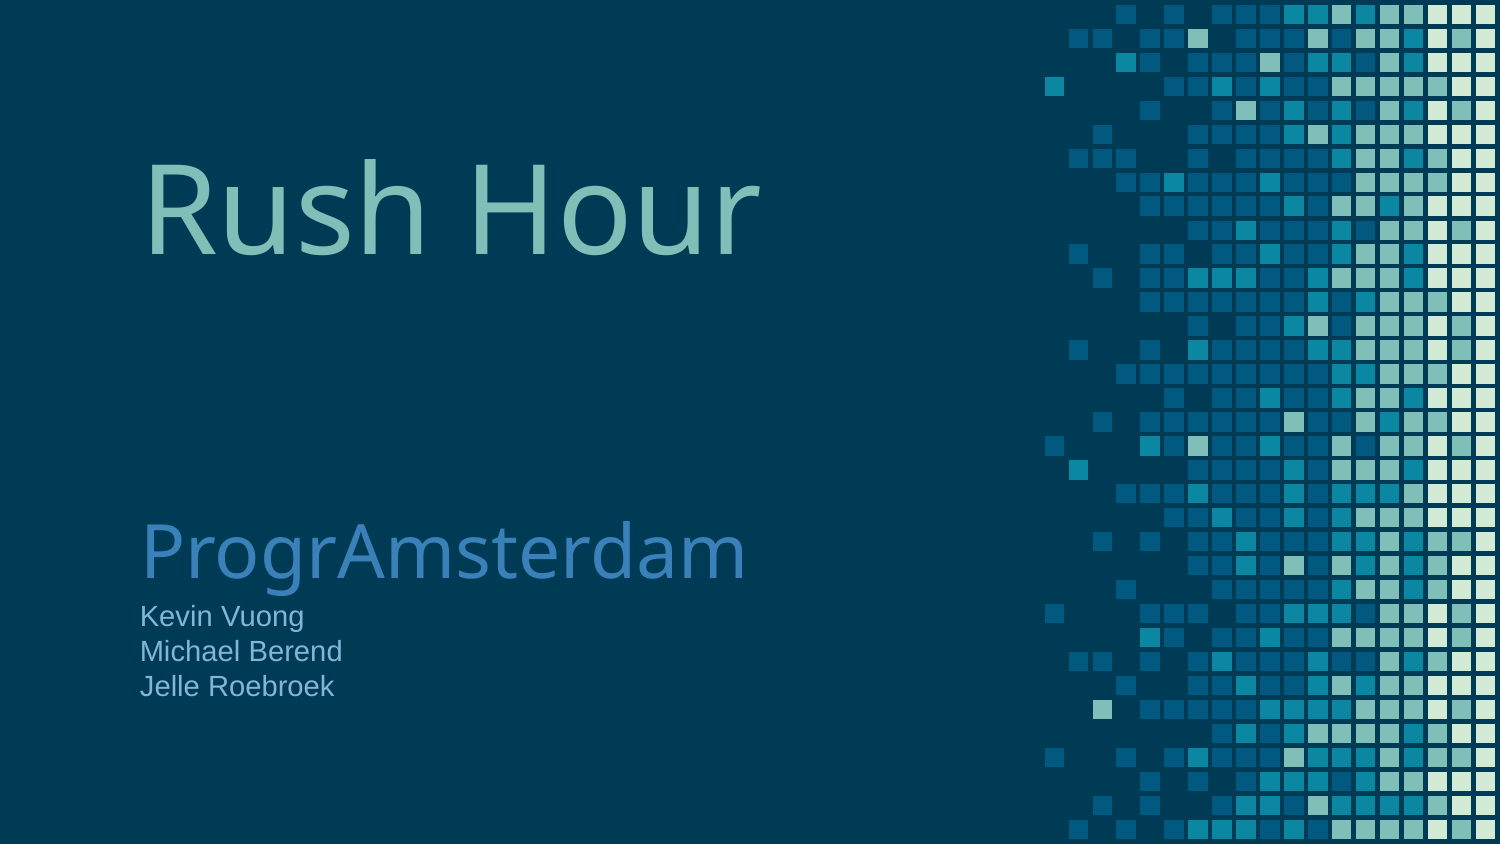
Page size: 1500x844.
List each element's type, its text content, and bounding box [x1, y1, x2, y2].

text_box Kevin Vuong Michael Berend Jelle Roebroek [124, 589, 875, 710]
text_box ProgrAmsterdam [125, 488, 893, 659]
title Rush Hour [125, 114, 1044, 467]
